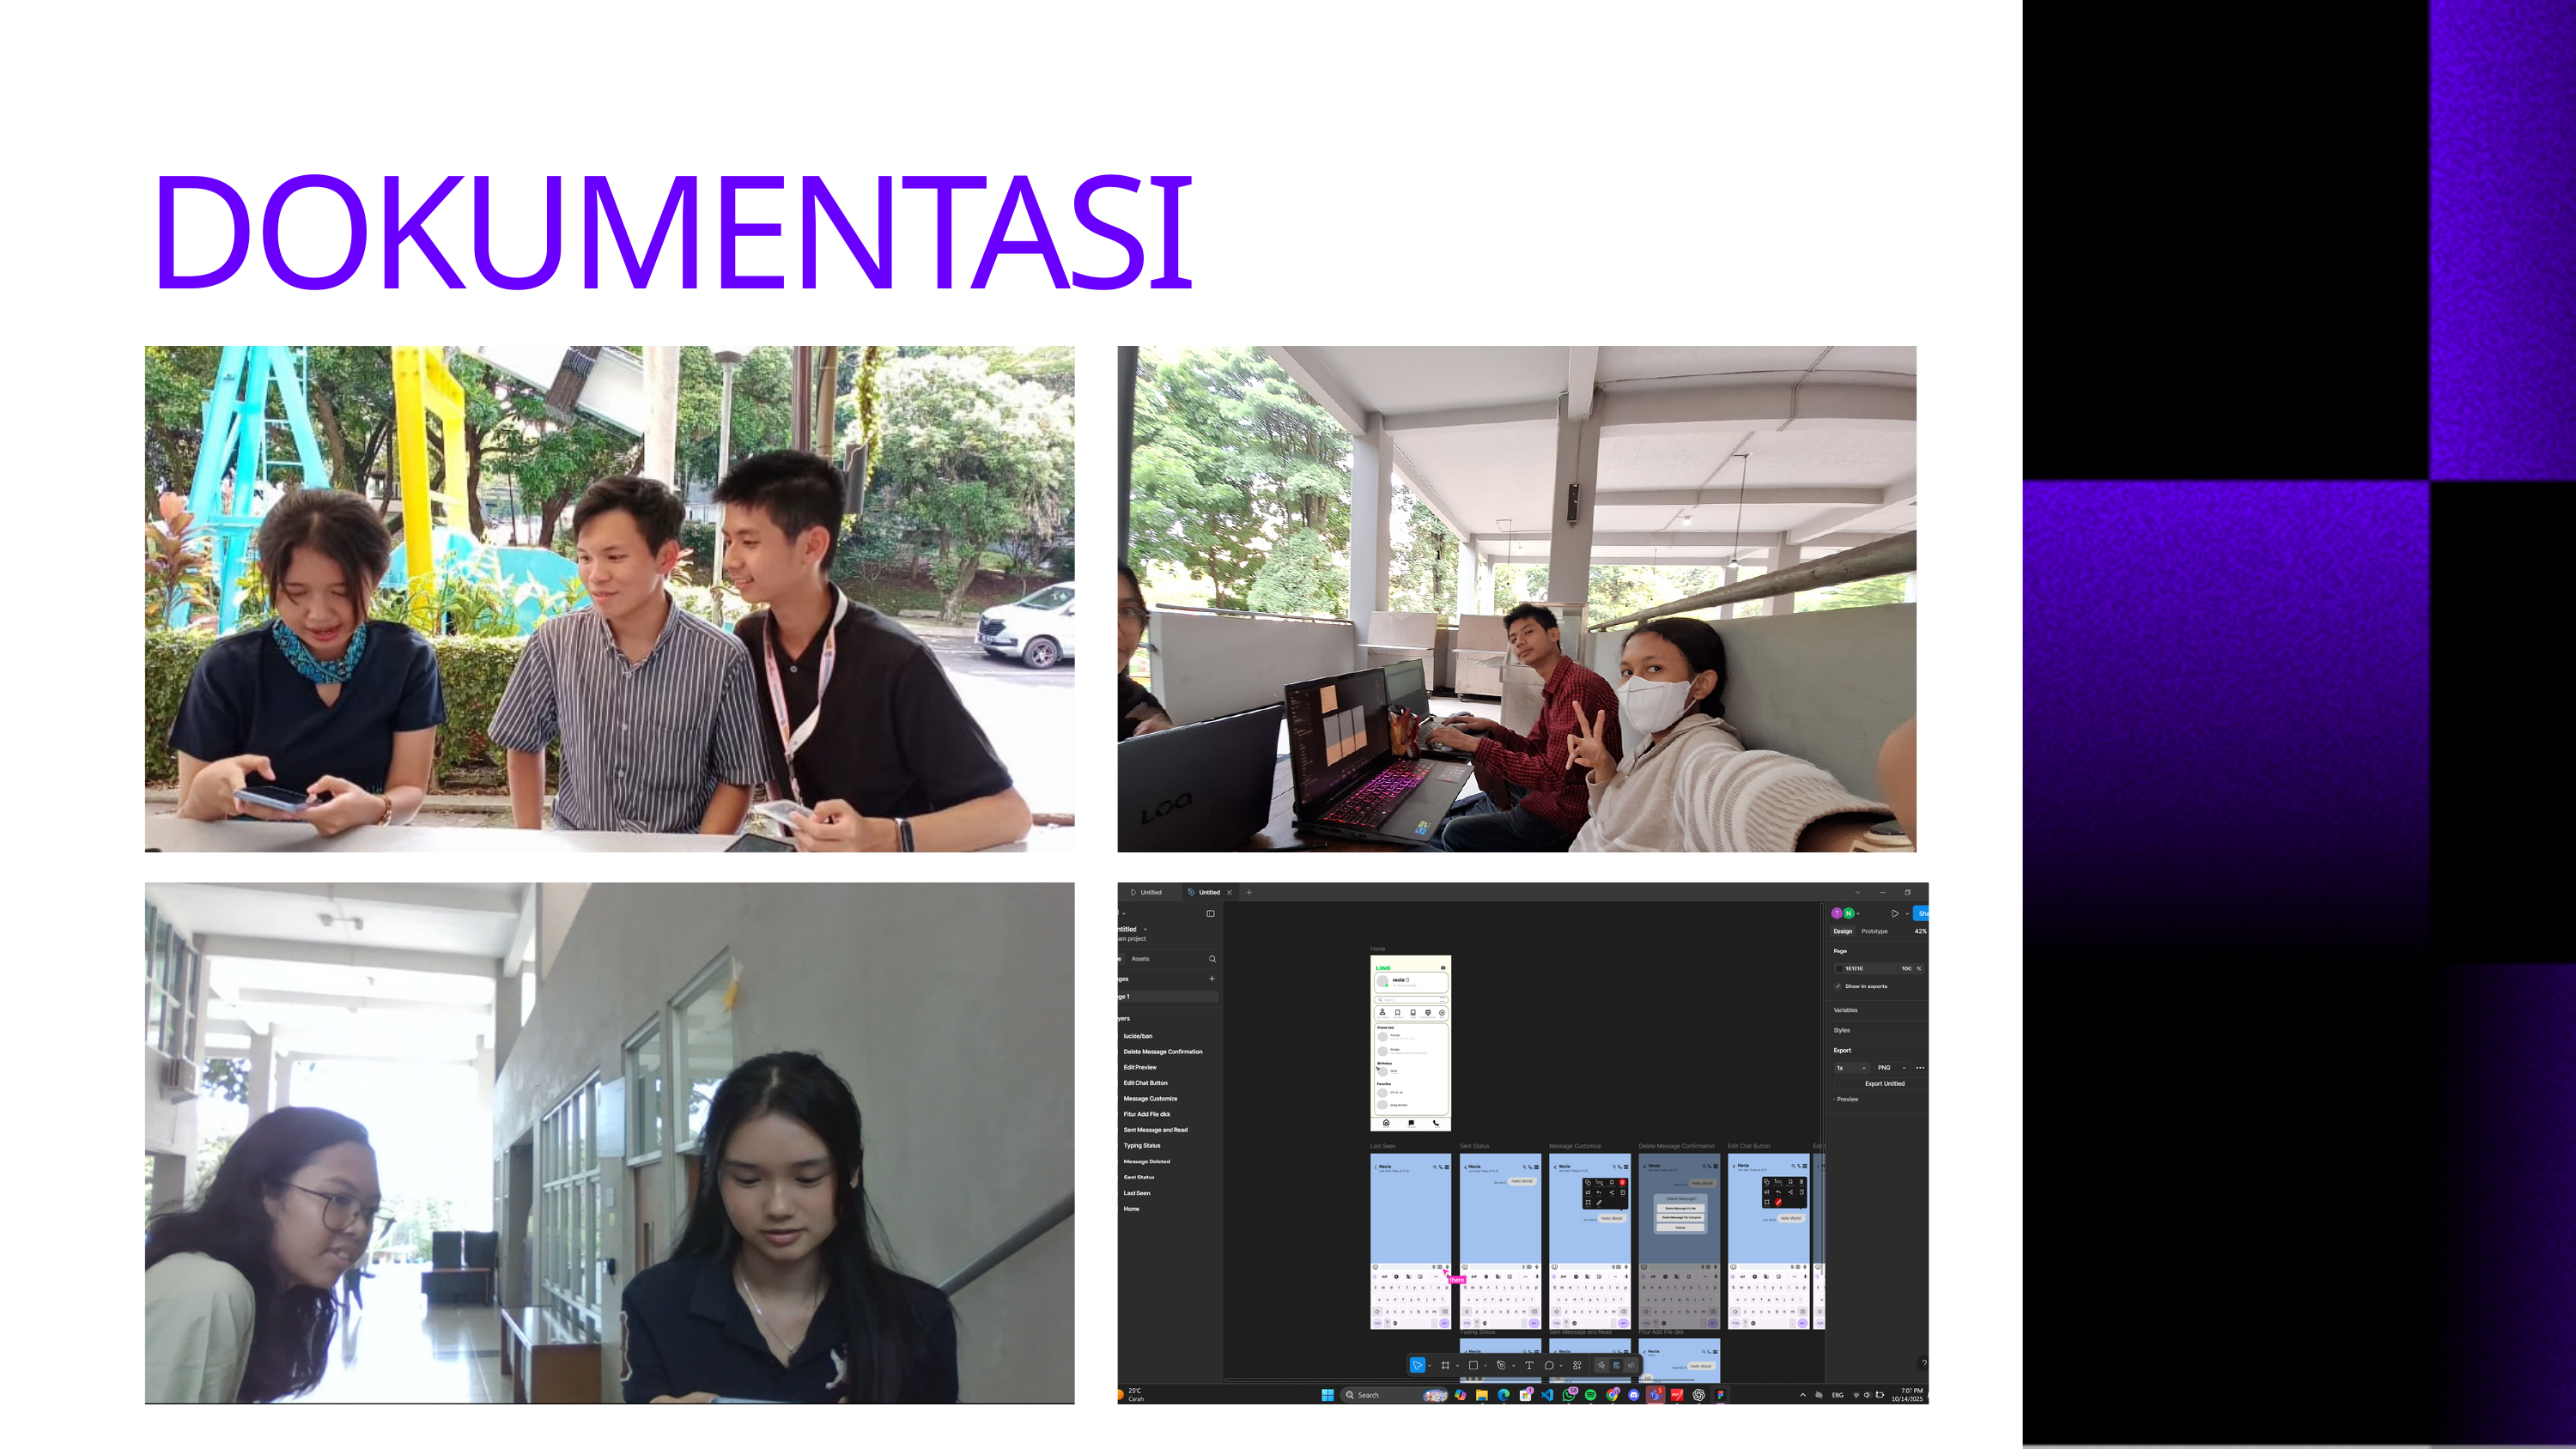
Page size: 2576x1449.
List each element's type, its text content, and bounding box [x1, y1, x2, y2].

text_box [2022, 0, 2576, 1449]
text_box [144, 882, 1075, 1405]
text_box DOKUMENTASI [144, 131, 1485, 321]
text_box [1117, 346, 1917, 852]
text_box [1117, 882, 1929, 1405]
text_box [144, 346, 1075, 852]
